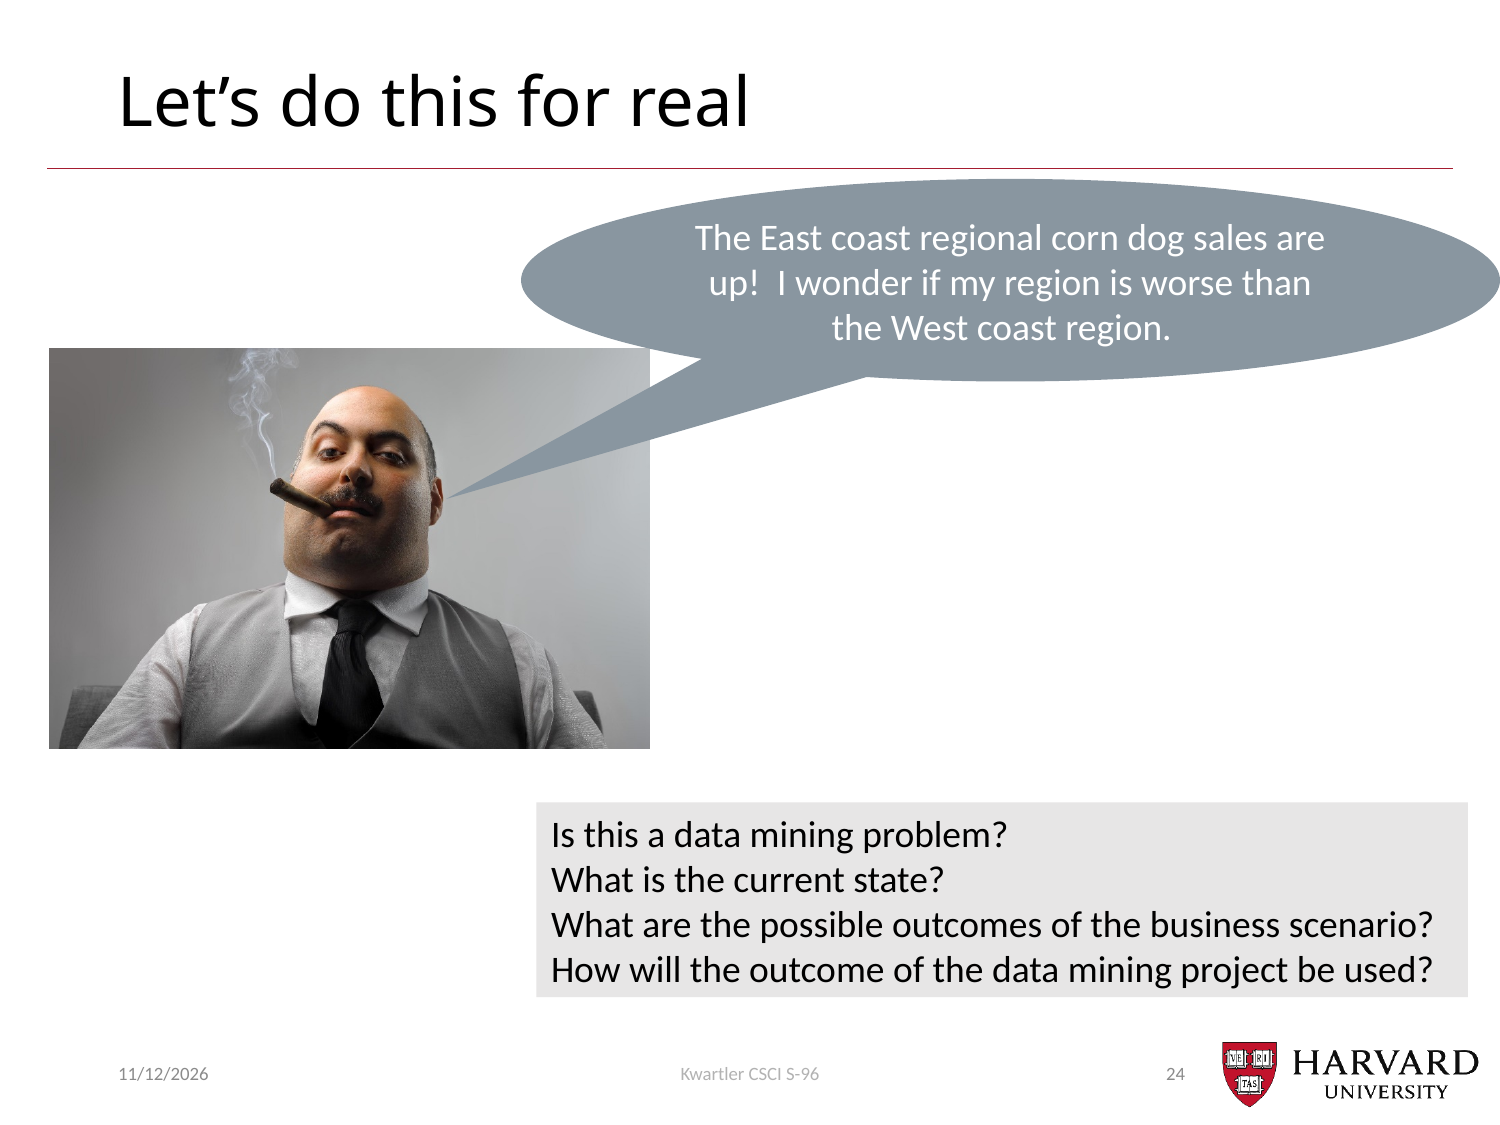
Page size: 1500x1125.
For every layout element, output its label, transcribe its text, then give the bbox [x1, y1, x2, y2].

slide_number 24 [1059, 1042, 1200, 1103]
footer Kwartler CSCI S-96 [496, 1042, 1004, 1103]
text_box The East coast regional corn dog sales are up! I wonder if my region is worse than the West coast region. [520, 177, 1500, 441]
text_box Is this a data mining problem? What is the current state? What are the possible outcomes of the business scenario? How will the outcome of the data mining project be used? [536, 802, 1468, 998]
picture [1200, 1024, 1500, 1125]
title Let’s do this for real [103, 59, 1397, 157]
picture [49, 348, 650, 749]
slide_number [103, 1042, 441, 1103]
